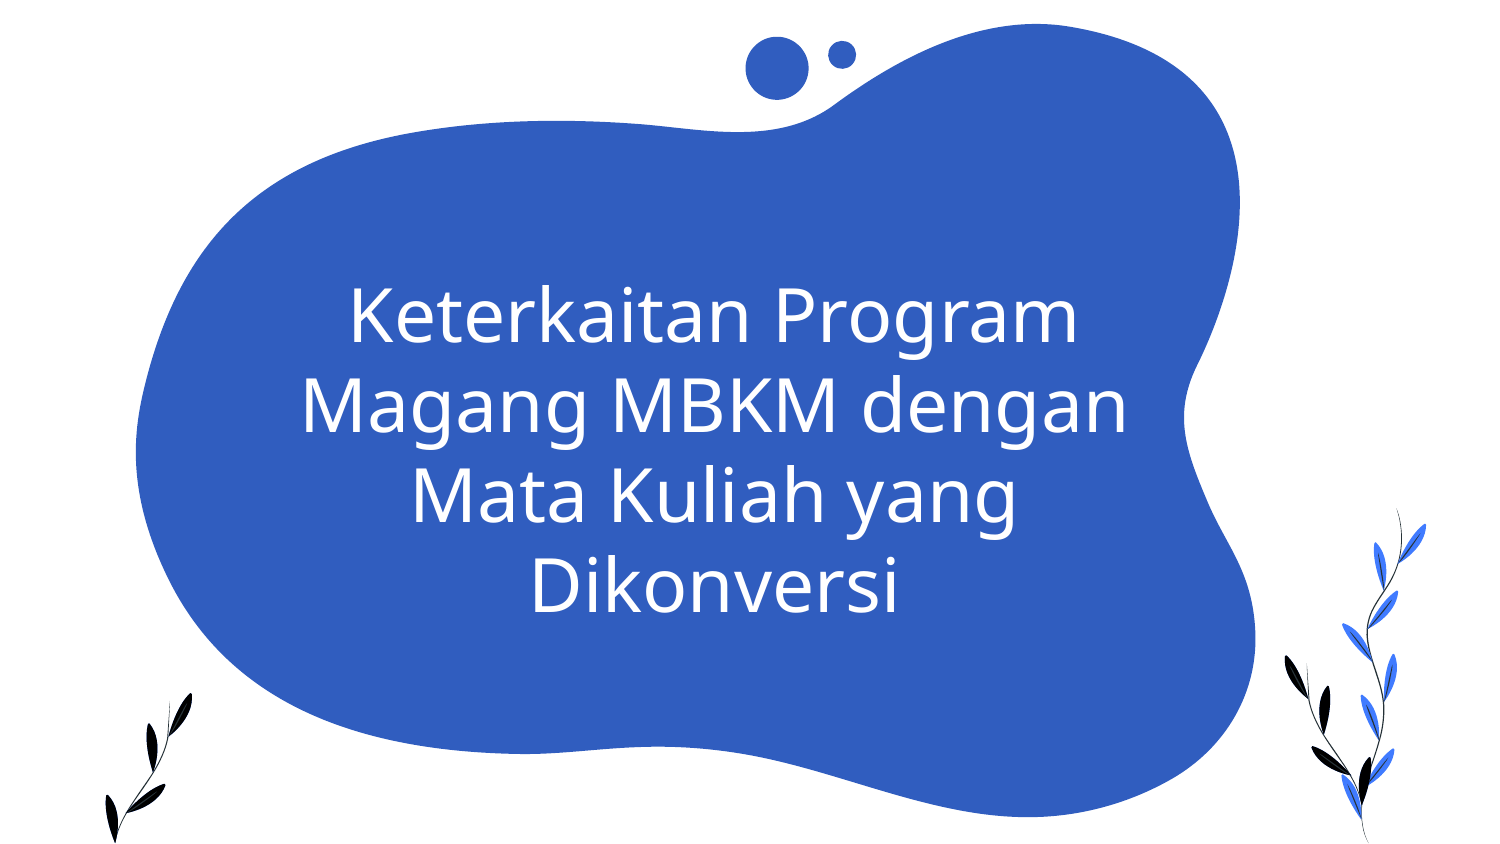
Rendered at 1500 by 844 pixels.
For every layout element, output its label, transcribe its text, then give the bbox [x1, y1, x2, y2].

title Keterkaitan Program Magang MBKM dengan Mata Kuliah yang Dikonversi [217, 227, 1212, 643]
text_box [103, 692, 195, 844]
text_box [1282, 507, 1427, 844]
